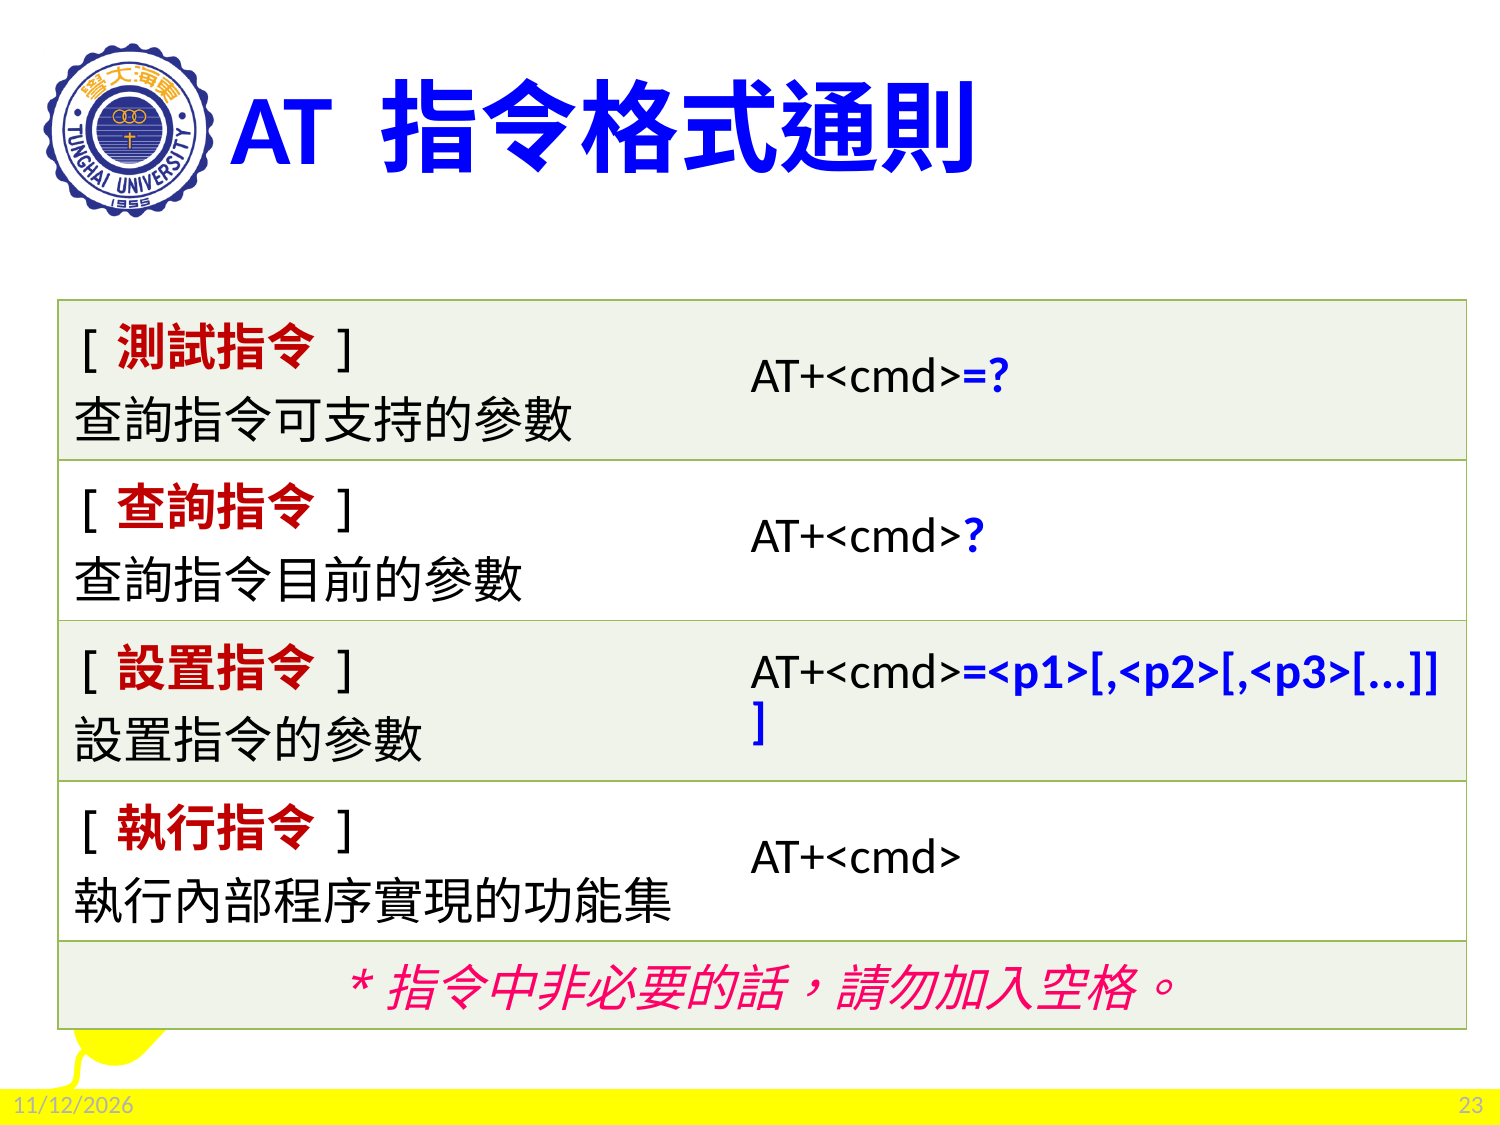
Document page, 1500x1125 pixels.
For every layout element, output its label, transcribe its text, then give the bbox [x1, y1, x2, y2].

picture [42, 42, 215, 219]
table_cell AT+<cmd>? [736, 461, 1466, 620]
table_cell AT+<cmd> [736, 782, 1466, 940]
slide_number 23 [1148, 1082, 1499, 1125]
table_cell [設置指令] 設置指令的參數 [59, 621, 736, 780]
footer [512, 1082, 988, 1125]
table_cell [執行指令] 執行內部程序實現的功能集 [59, 782, 736, 940]
picture [0, 950, 1500, 1125]
table_header [測試指令] 查詢指令可支持的參數 [59, 301, 736, 459]
table_cell *指令中非必要的話，請勿加入空格。 [59, 942, 1466, 1028]
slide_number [0, 1082, 348, 1125]
title AT 指令格式通則 [215, 30, 1439, 219]
table_cell [查詢指令] 查詢指令目前的參數 [59, 461, 736, 620]
table_header AT+<cmd>=? [736, 301, 1466, 459]
table_cell AT+<cmd>=<p1>[,<p2>[,<p3>[...]]] [736, 621, 1466, 780]
